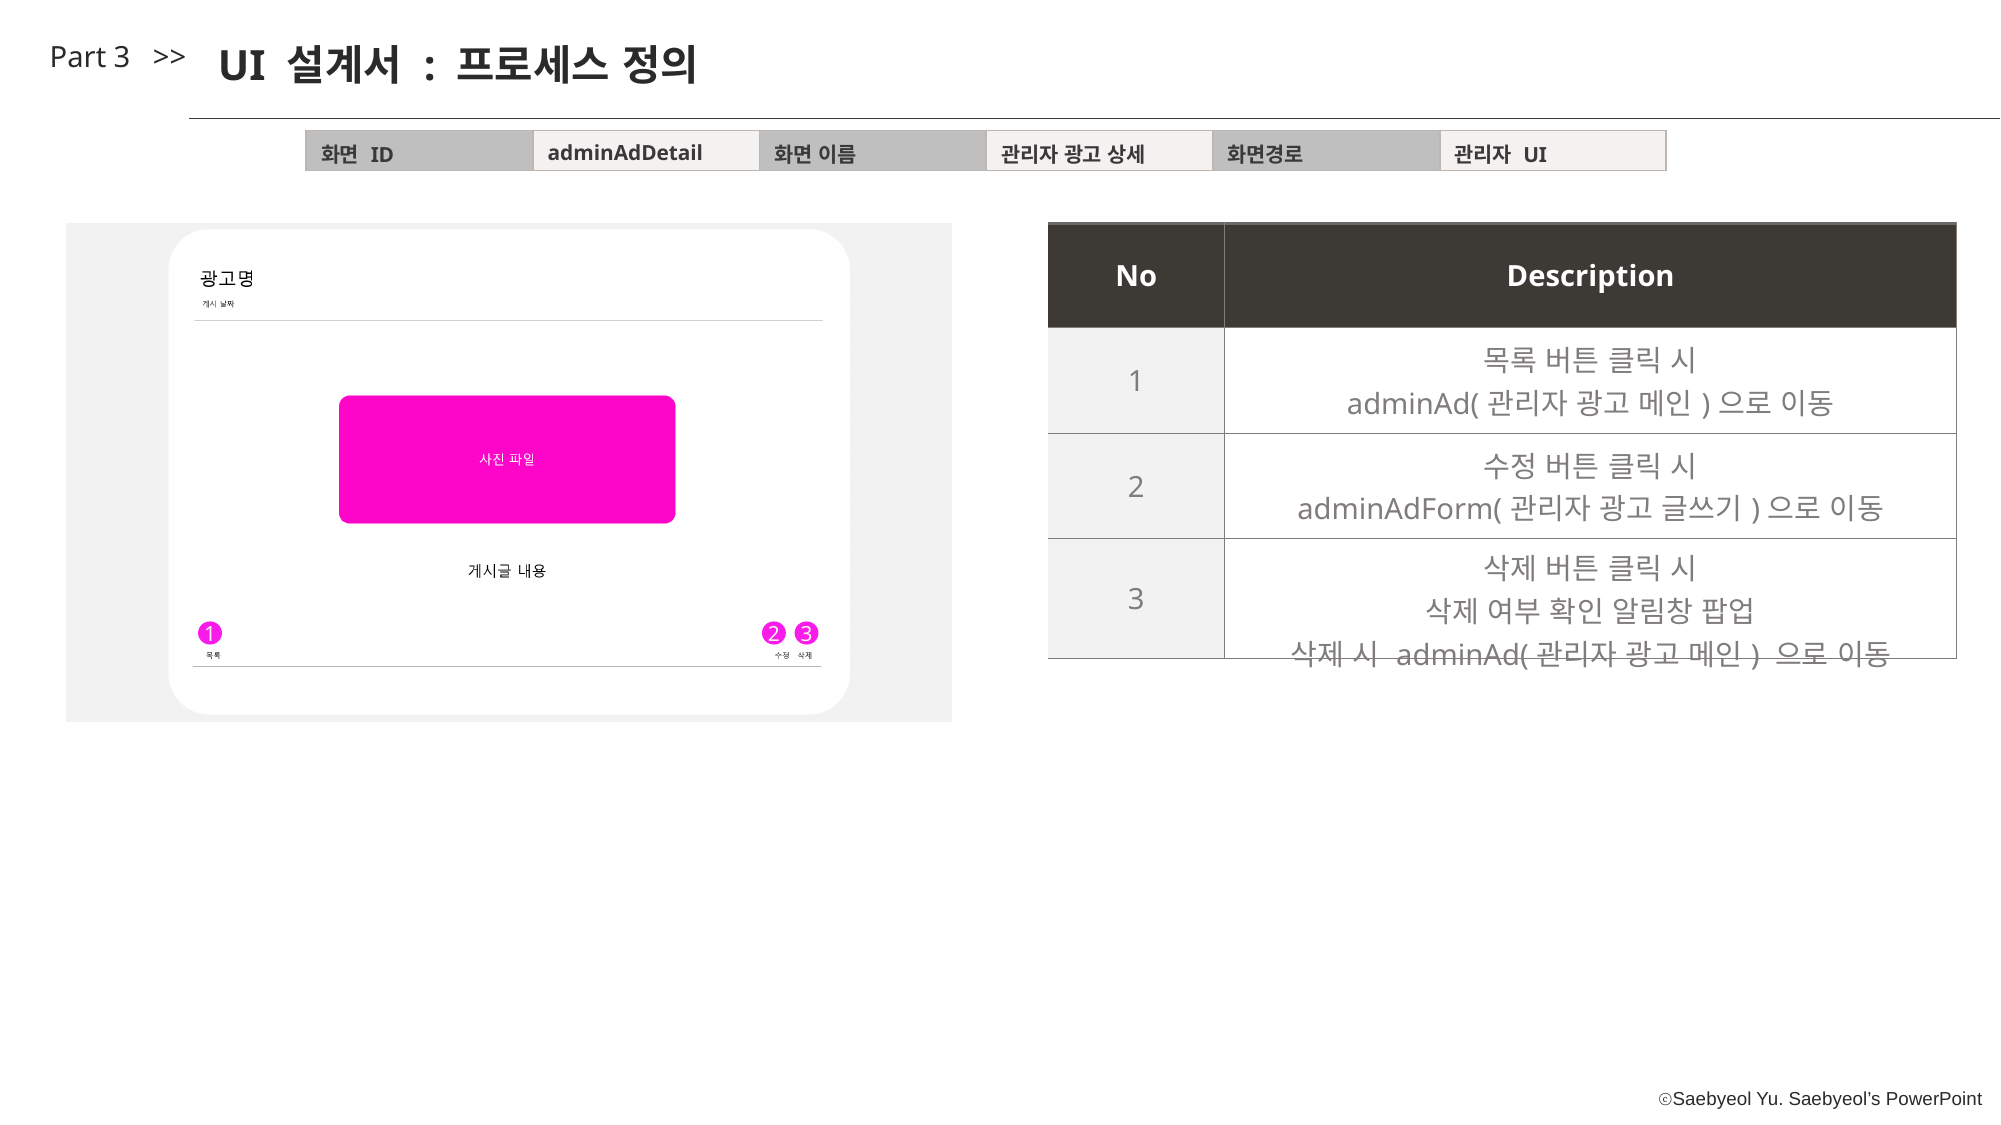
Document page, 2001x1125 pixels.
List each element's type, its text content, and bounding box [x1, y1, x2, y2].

table_cell 삭제 버튼 클릭 시 삭제 여부 확인 알림창 팝업 삭제 시 adminAd(관리자 광고 메인) 으로 이동 [1225, 539, 1956, 658]
table_header 화면 이름 [760, 131, 985, 170]
table_header 화면 ID [307, 131, 532, 170]
picture [65, 223, 952, 722]
table_cell 1 [1048, 328, 1224, 433]
text_box UI 설계서 : 프로세스 정의 [203, 31, 714, 97]
table_header Description [1225, 225, 1956, 327]
text_box Part 3 >> [34, 30, 202, 81]
table_header No [1048, 225, 1224, 327]
table_cell 목록 버튼 클릭 시 adminAd(관리자 광고 메인)으로 이동 [1225, 328, 1956, 433]
table_header 관리자 UI [1441, 131, 1665, 170]
table_cell 3 [1048, 539, 1224, 658]
table_header adminAdDetail [534, 131, 759, 170]
table_cell 수정 버튼 클릭 시 adminAdForm(관리자 광고 글쓰기)으로 이동 [1225, 434, 1956, 538]
table_header 화면경로 [1214, 131, 1439, 170]
table_header 관리자 광고 상세 [987, 131, 1212, 170]
table_cell 2 [1048, 434, 1224, 538]
